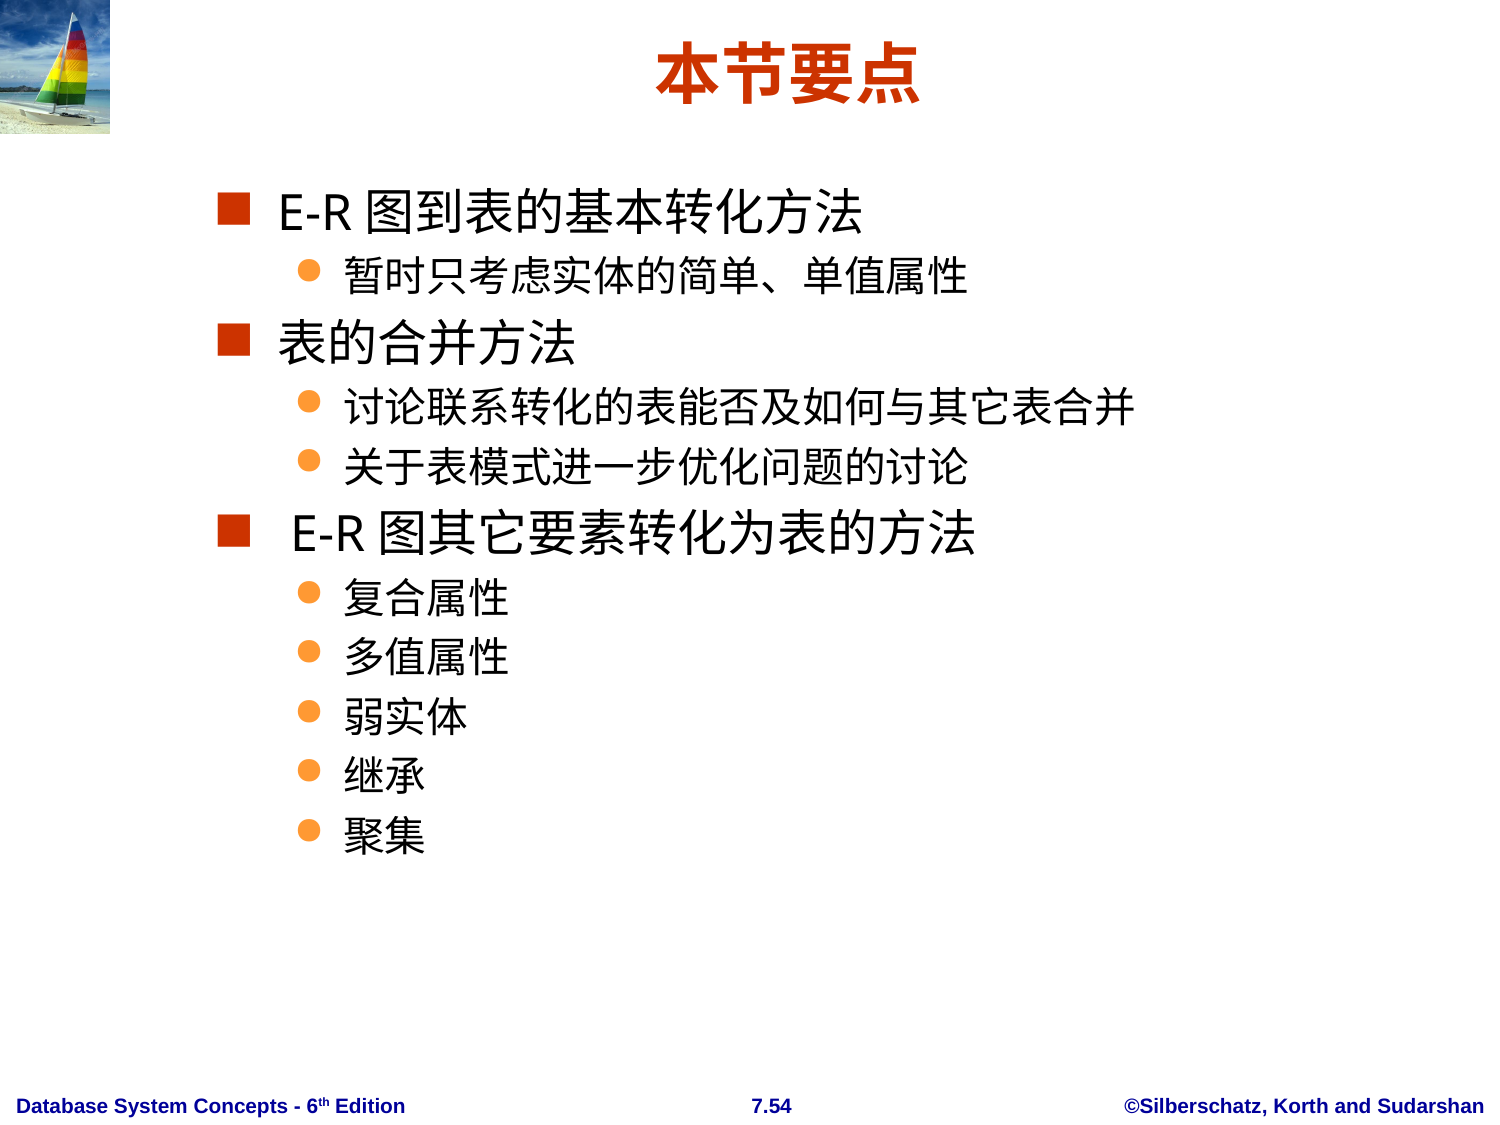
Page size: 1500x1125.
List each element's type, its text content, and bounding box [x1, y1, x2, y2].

picture [0, 0, 110, 134]
list E-R图到表的基本转化方法 暂时只考虑实体的简单、单值属性 表的合并方法 讨论联系转化的表能否及如何与其它表合并 关于表模式进一步优化问题的讨论 E-R图其它要素转化为表的方法 复合属性 多值属性 弱实体 继承 聚集 [206, 179, 1391, 984]
title 本节要点 [126, 19, 1451, 120]
